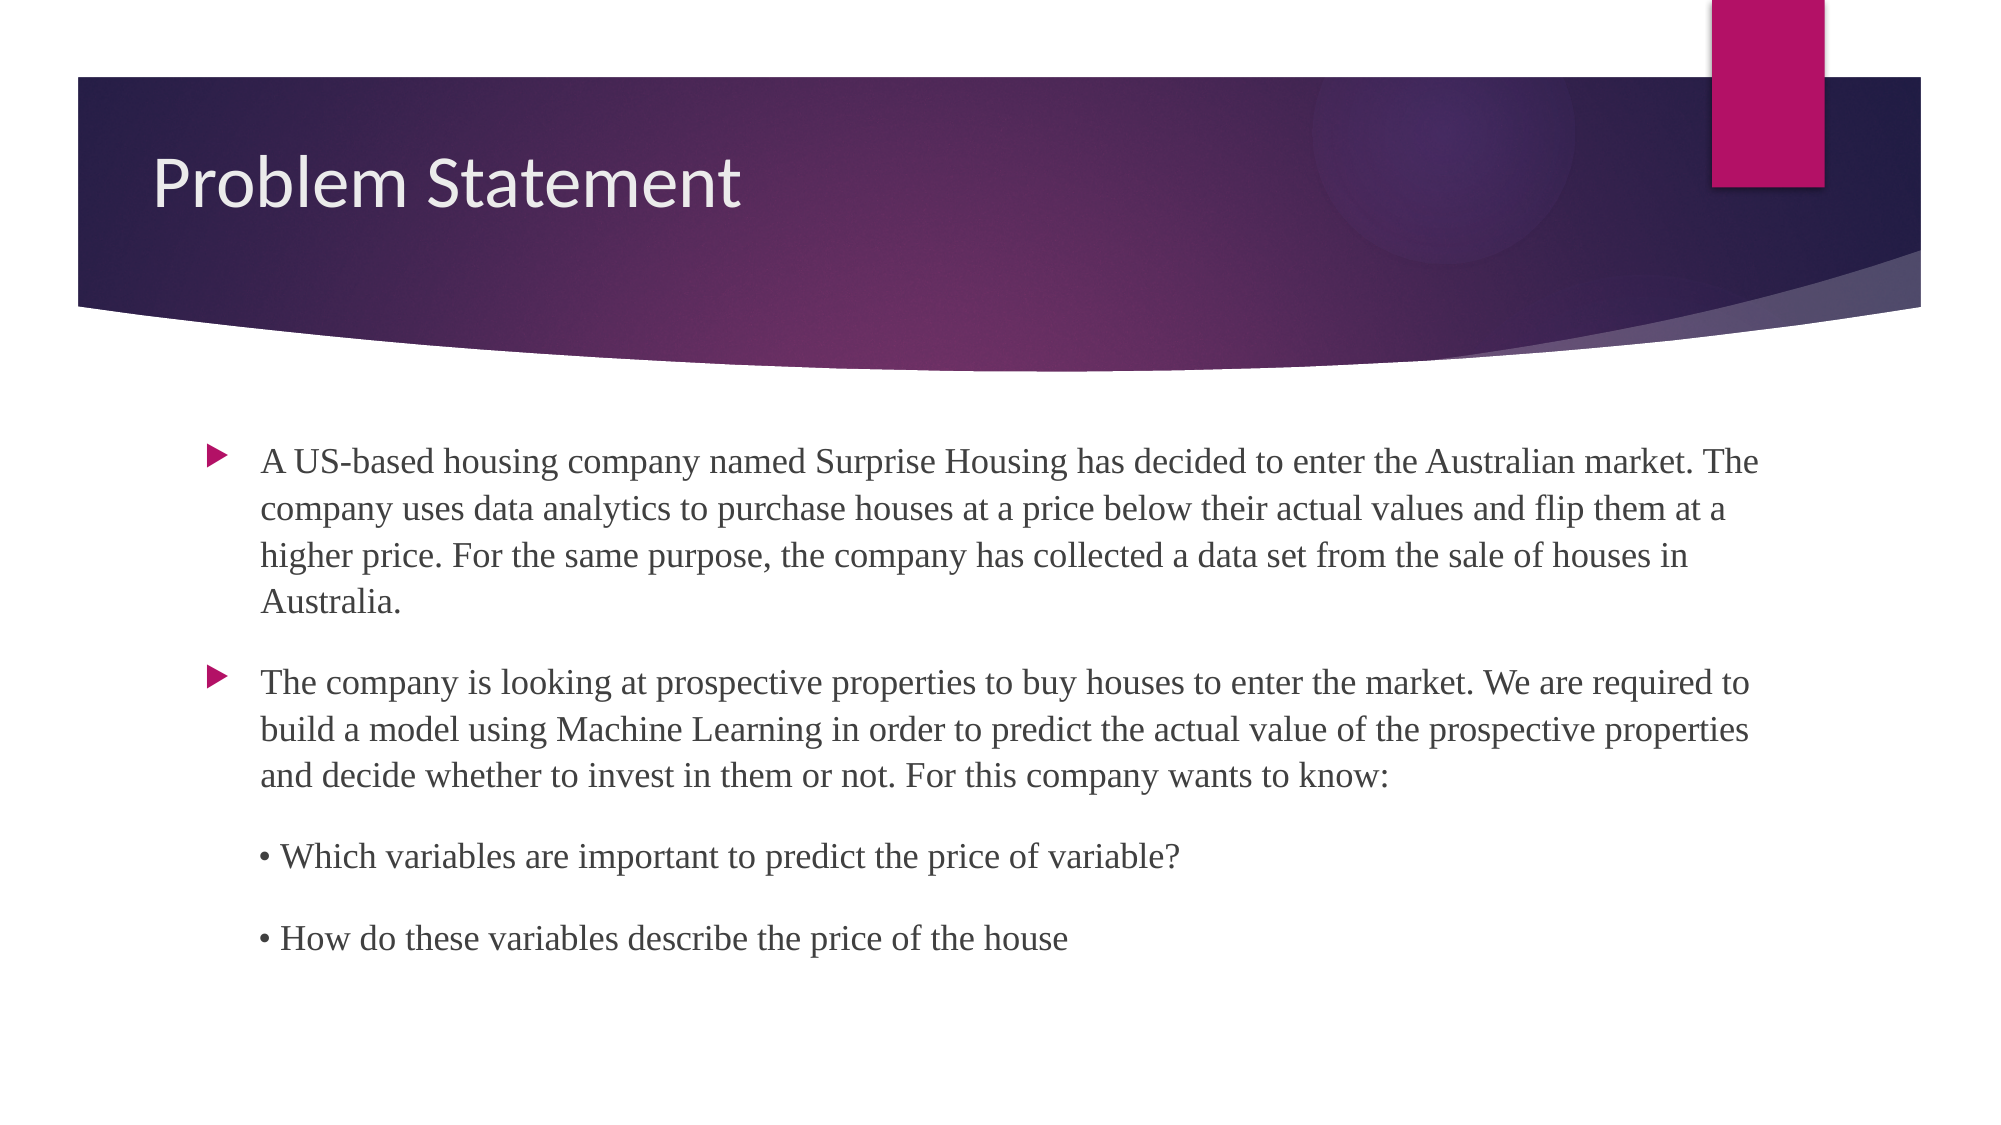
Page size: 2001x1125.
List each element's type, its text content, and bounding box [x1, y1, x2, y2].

title Problem Statement [137, 145, 1863, 300]
list A US-based housing company named Surprise Housing has decided to enter the Australian market. The company uses data analytics to purchase houses at a price below their actual values and flip them at a higher price. For the same purpose, the company has collected a data set from the sale of houses in Australia. The company is looking at prospective properties to buy houses to enter the market. We are required to build a model using Machine Learning in order to predict the actual value of the prospective properties and decide whether to invest in them or not. For this company wants to know: • Which variables are important to predict the price of variable? • How do these variables describe the price of the house [189, 427, 1803, 974]
